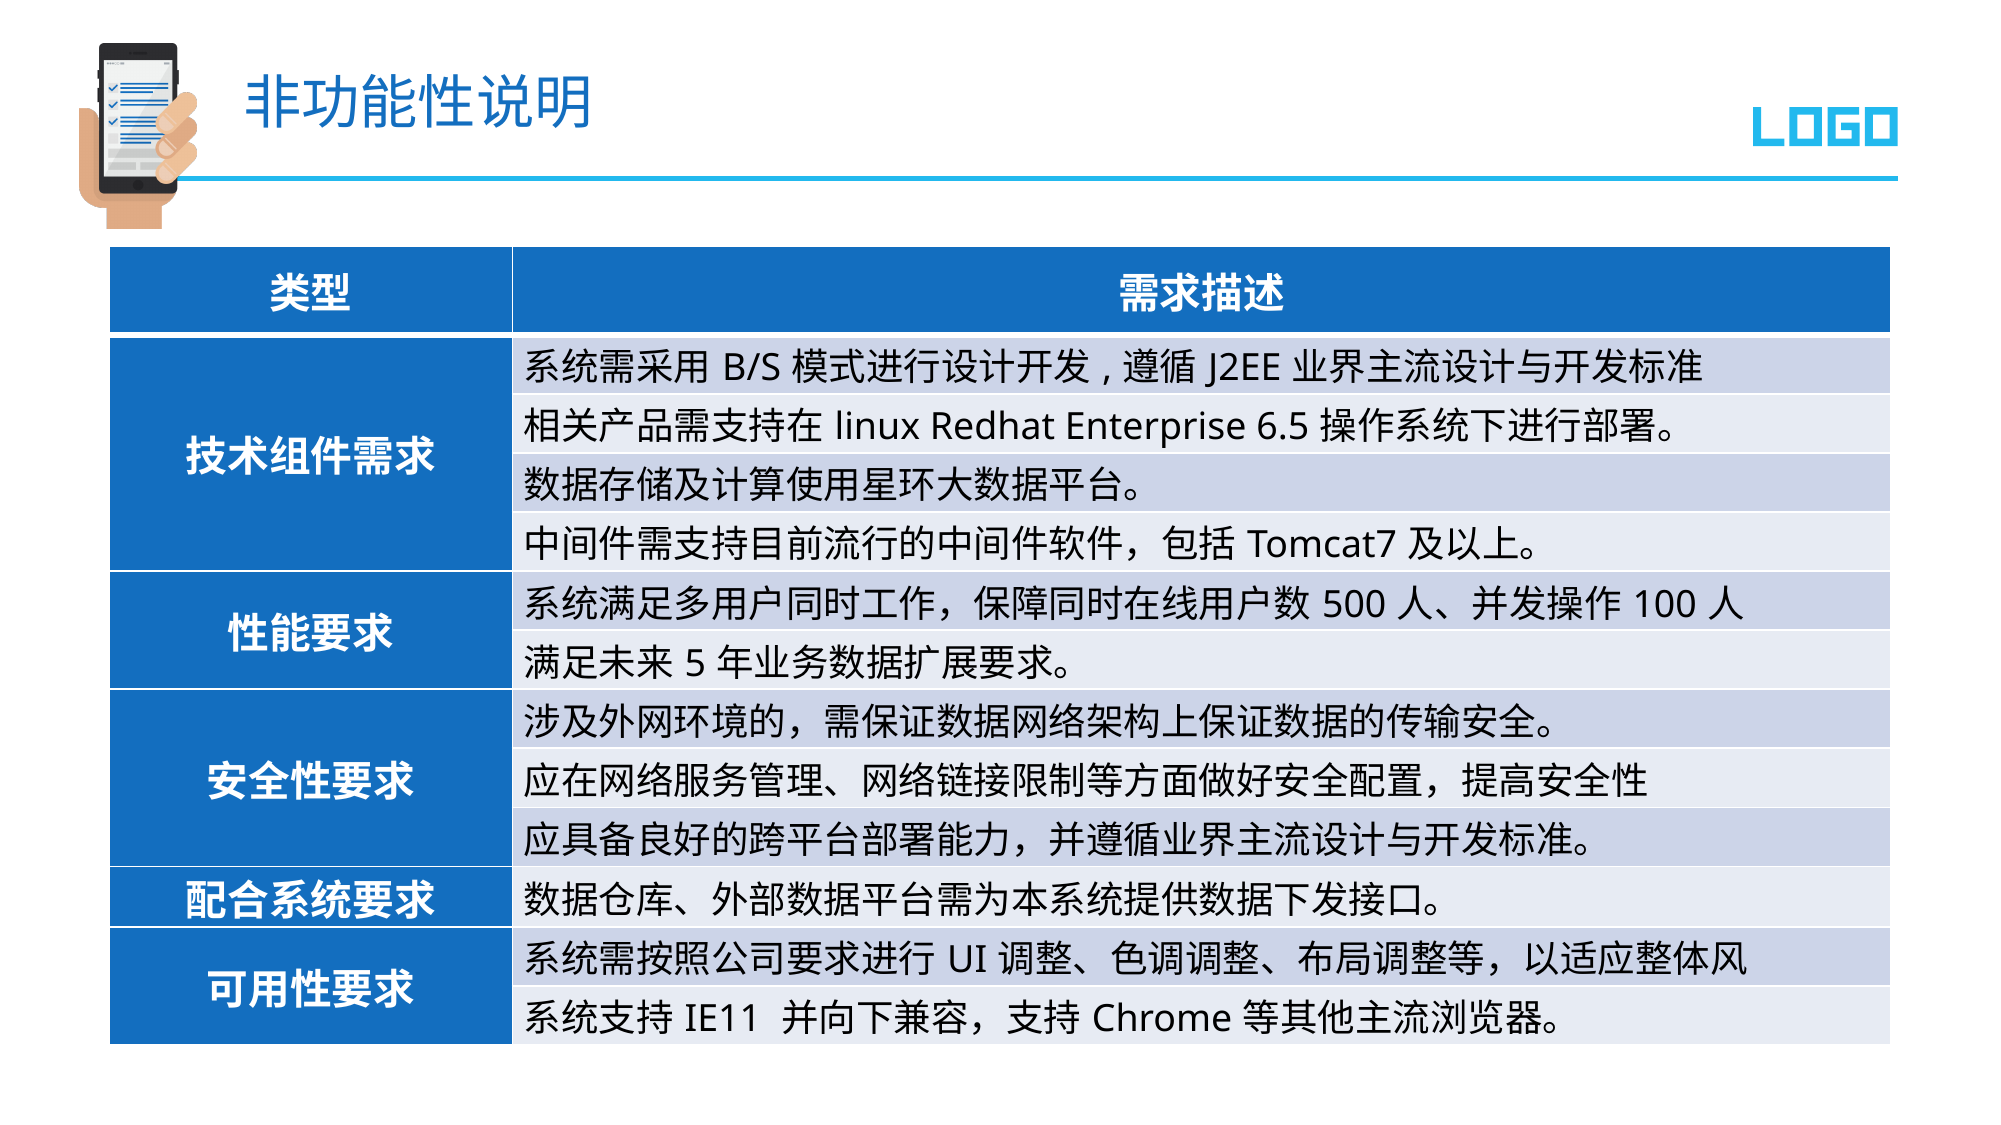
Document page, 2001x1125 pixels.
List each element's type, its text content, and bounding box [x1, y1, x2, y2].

table_cell 可用性要求 [110, 928, 512, 1044]
table_cell 系统需按照公司要求进行UI调整、色调调整、布局调整等，以适应整体风 [513, 928, 1890, 985]
picture [79, 43, 197, 229]
table_cell 涉及外网环境的，需保证数据网络架构上保证数据的传输安全。 [513, 690, 1890, 747]
table_cell 配合系统要求 [110, 867, 512, 926]
table_cell 数据存储及计算使用星环大数据平台。 [513, 454, 1890, 511]
table_cell 应具备良好的跨平台部署能力，并遵循业界主流设计与开发标准。 [513, 808, 1890, 866]
table_cell 系统支持IE11 并向下兼容，支持Chrome等其他主流浏览器。 [513, 987, 1890, 1044]
table_cell 系统满足多用户同时工作，保障同时在线用户数500人、并发操作100人 [513, 572, 1890, 629]
text_box 非功能性说明 [228, 57, 1909, 144]
table_header 类型 [110, 247, 512, 332]
table_cell 相关产品需支持在linux Redhat Enterprise 6.5操作系统下进行部署。 [513, 395, 1890, 452]
table_cell 安全性要求 [110, 690, 512, 866]
table_header 需求描述 [513, 247, 1890, 332]
table_cell 数据仓库、外部数据平台需为本系统提供数据下发接口。 [513, 867, 1890, 926]
table_cell 技术组件需求 [110, 338, 512, 570]
table_cell 系统需采用B/S模式进行设计开发,遵循J2EE业界主流设计与开发标准 [513, 338, 1890, 393]
table_cell 满足未来5年业务数据扩展要求。 [513, 631, 1890, 688]
table_cell 性能要求 [110, 572, 512, 688]
table_cell 应在网络服务管理、网络链接限制等方面做好安全配置，提高安全性 [513, 749, 1890, 807]
table_cell 中间件需支持目前流行的中间件软件，包括Tomcat7及以上。 [513, 513, 1890, 570]
